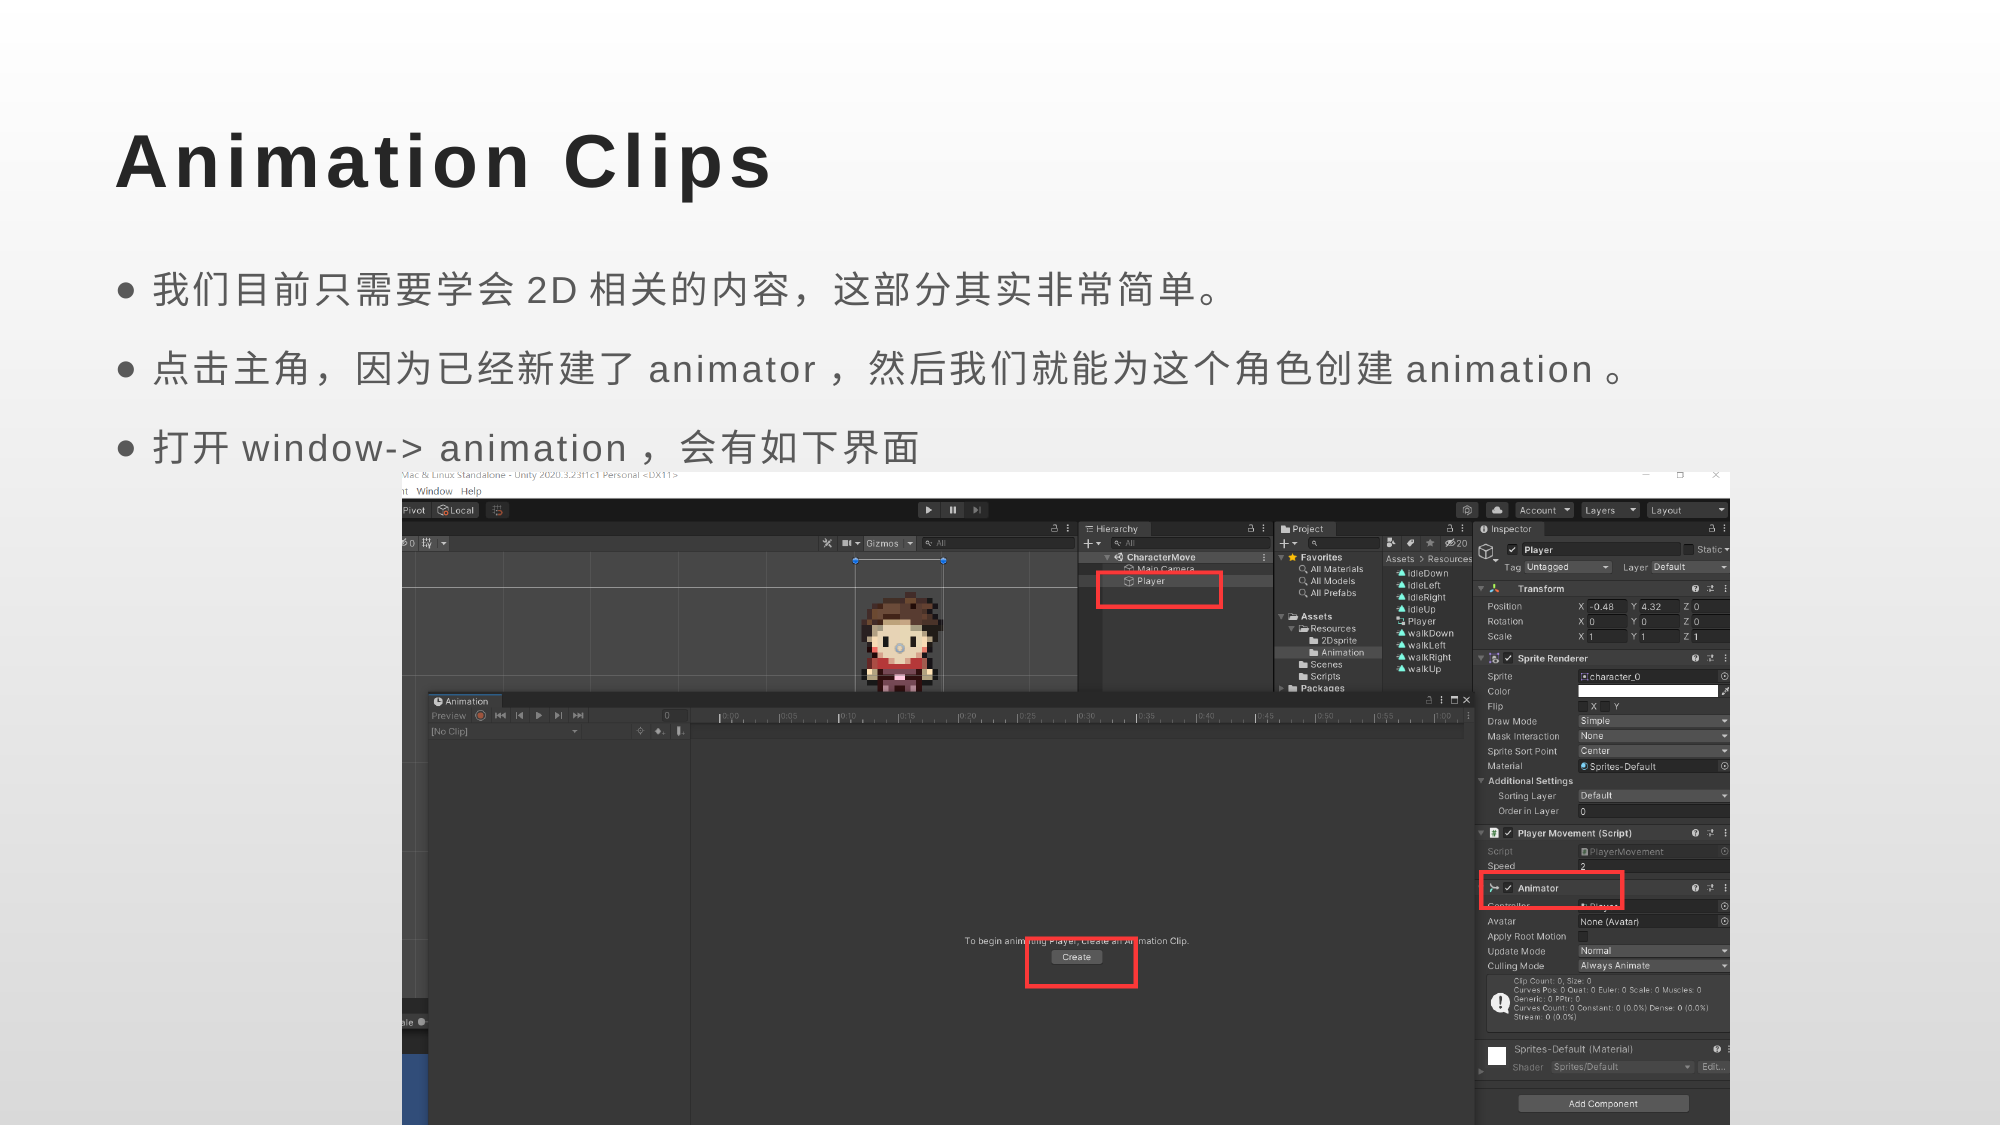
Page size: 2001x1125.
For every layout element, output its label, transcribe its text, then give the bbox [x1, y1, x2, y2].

picture [402, 472, 1730, 1125]
title Animation Clips [99, 99, 1900, 216]
list 我们目前只需要学会2D相关的内容，这部分其实非常简单。 点击主角，因为已经新建了animator，然后我们就能为这个角色创建animation。 打开window-> animation，会有如下界面 [99, 244, 1900, 1026]
